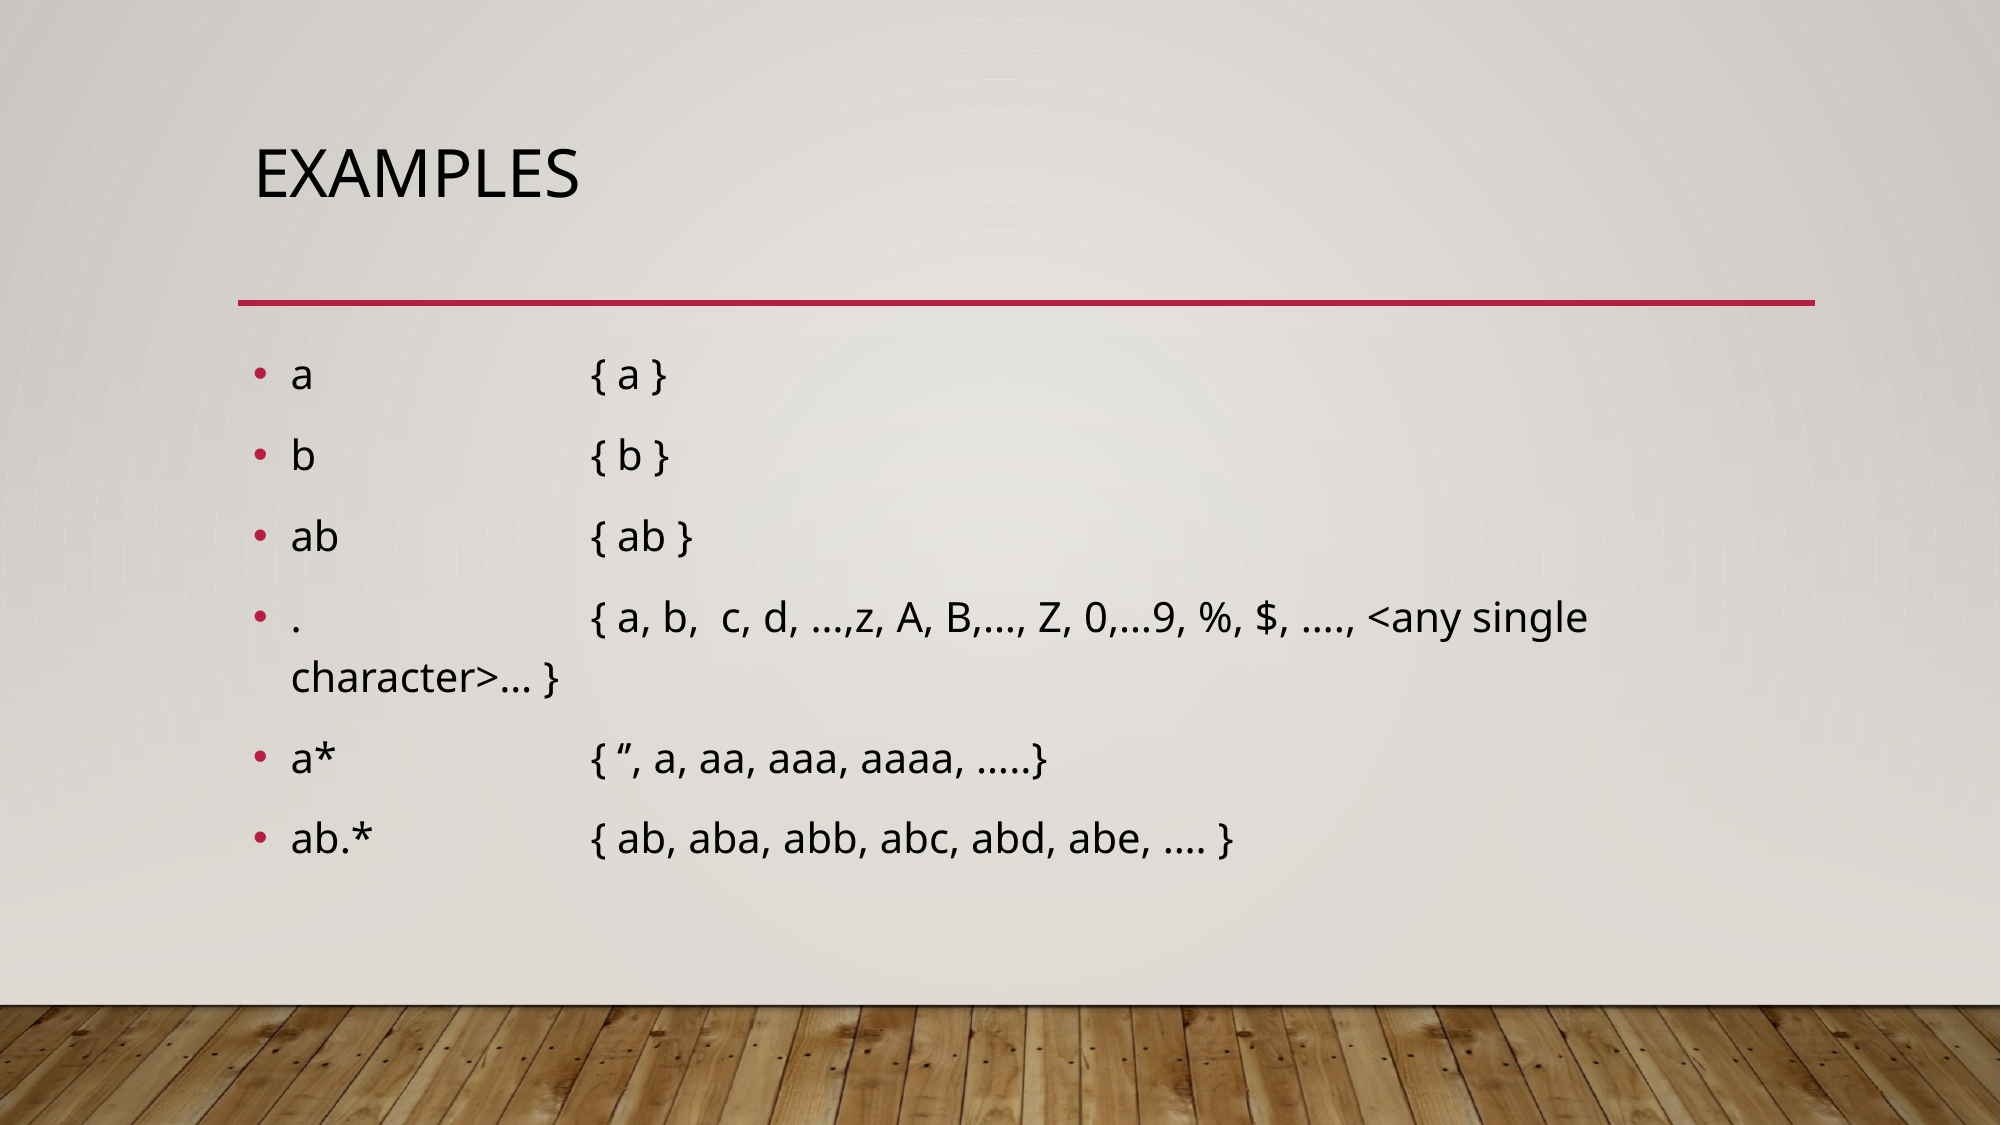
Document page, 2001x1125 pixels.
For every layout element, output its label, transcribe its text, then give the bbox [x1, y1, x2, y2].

list a { a } b { b } ab { ab } . { a, b, c, d, …,z, A, B,…, Z, 0,…9, %, $, …., <any single character>… } a* { ‘’, a, aa, aaa, aaaa, …..} ab.* { ab, aba, abb, abc, abd, abe, …. } [238, 330, 1814, 897]
title examples [238, 131, 1814, 305]
picture [0, 1005, 2000, 1125]
